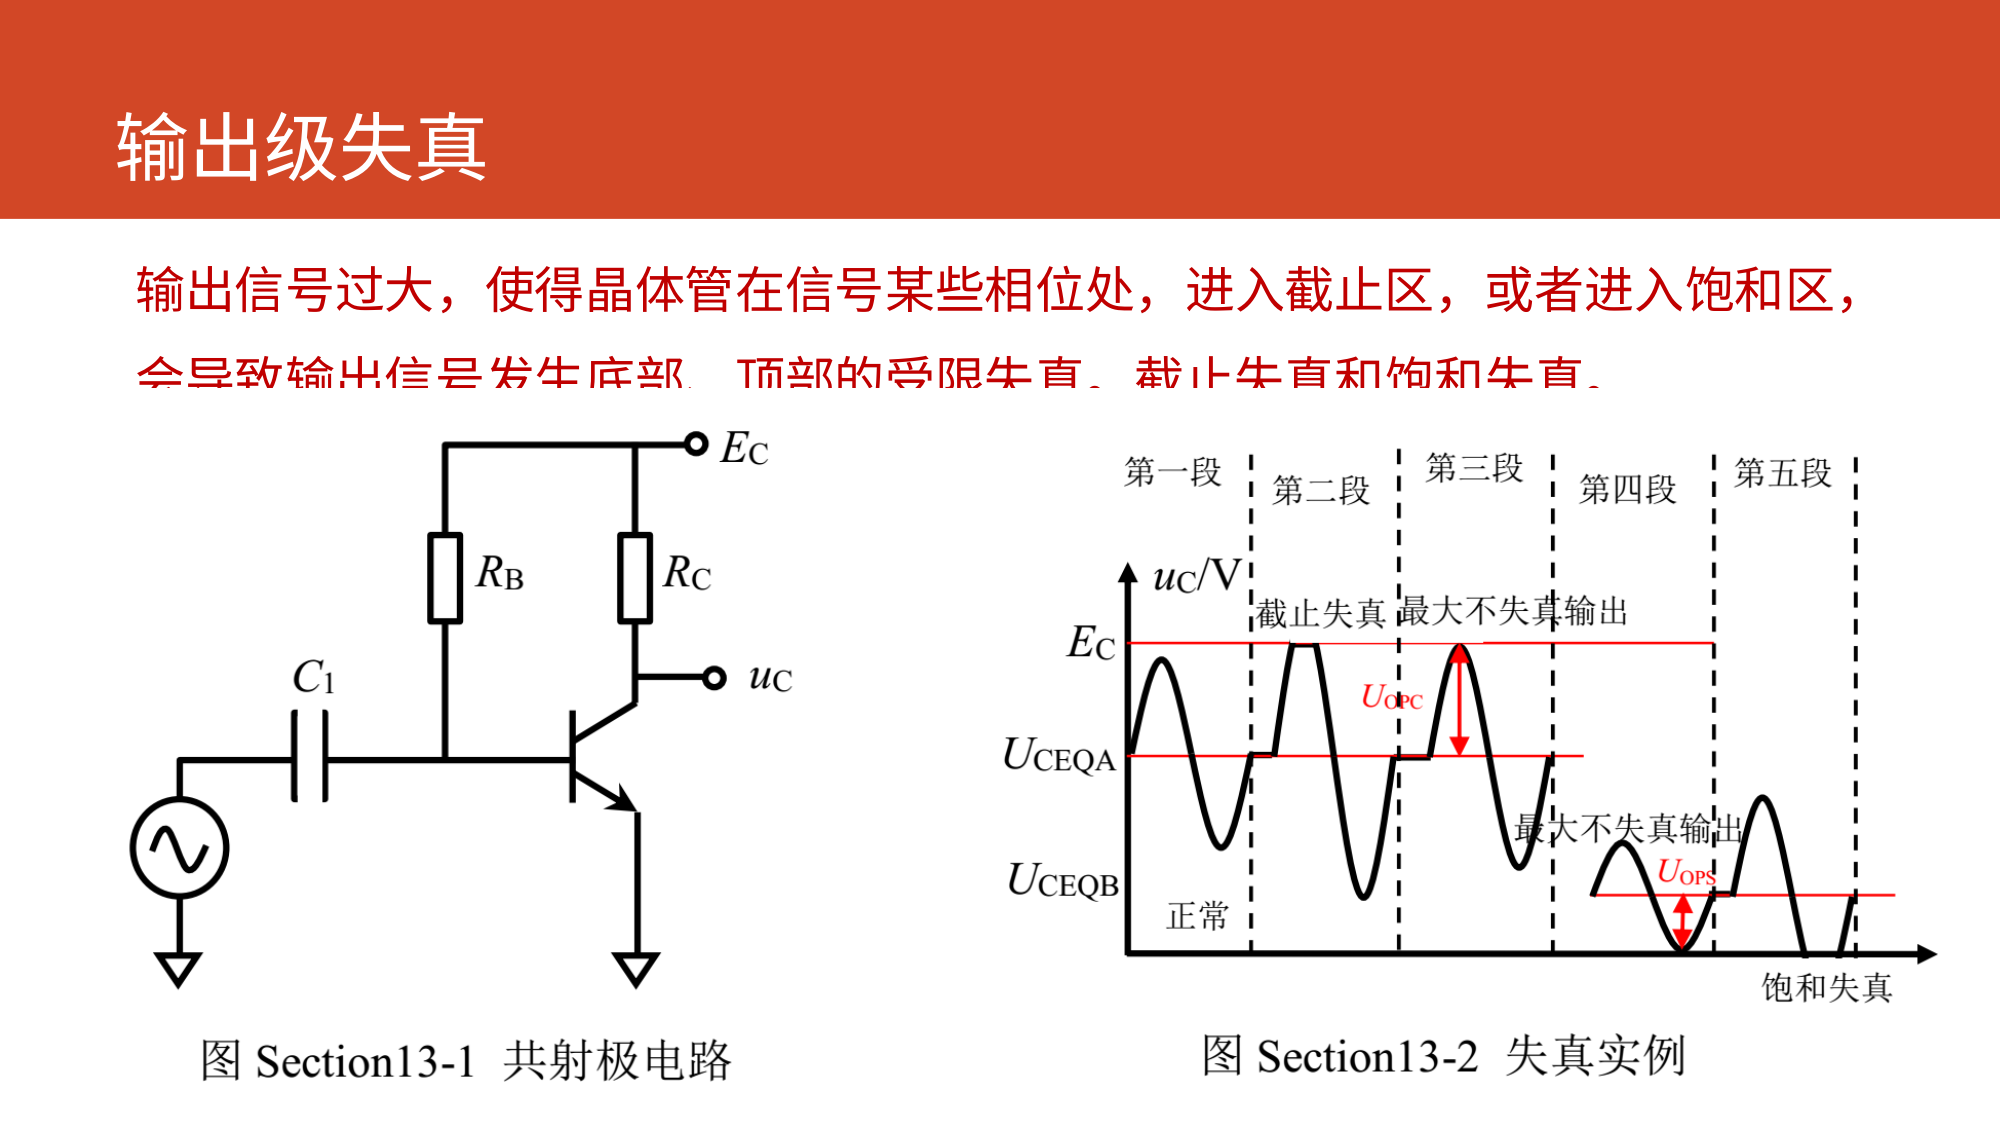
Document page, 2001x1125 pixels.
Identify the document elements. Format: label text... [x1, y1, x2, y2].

title 输出级失真 [99, 0, 1863, 199]
list 输出信号过大，使得晶体管在信号某些相位处，进入截止区，或者进入饱和区，会导致输出信号发生底部、顶部的受限失真。截止失真和饱和失真。 [120, 221, 1892, 388]
picture [73, 388, 1939, 1090]
